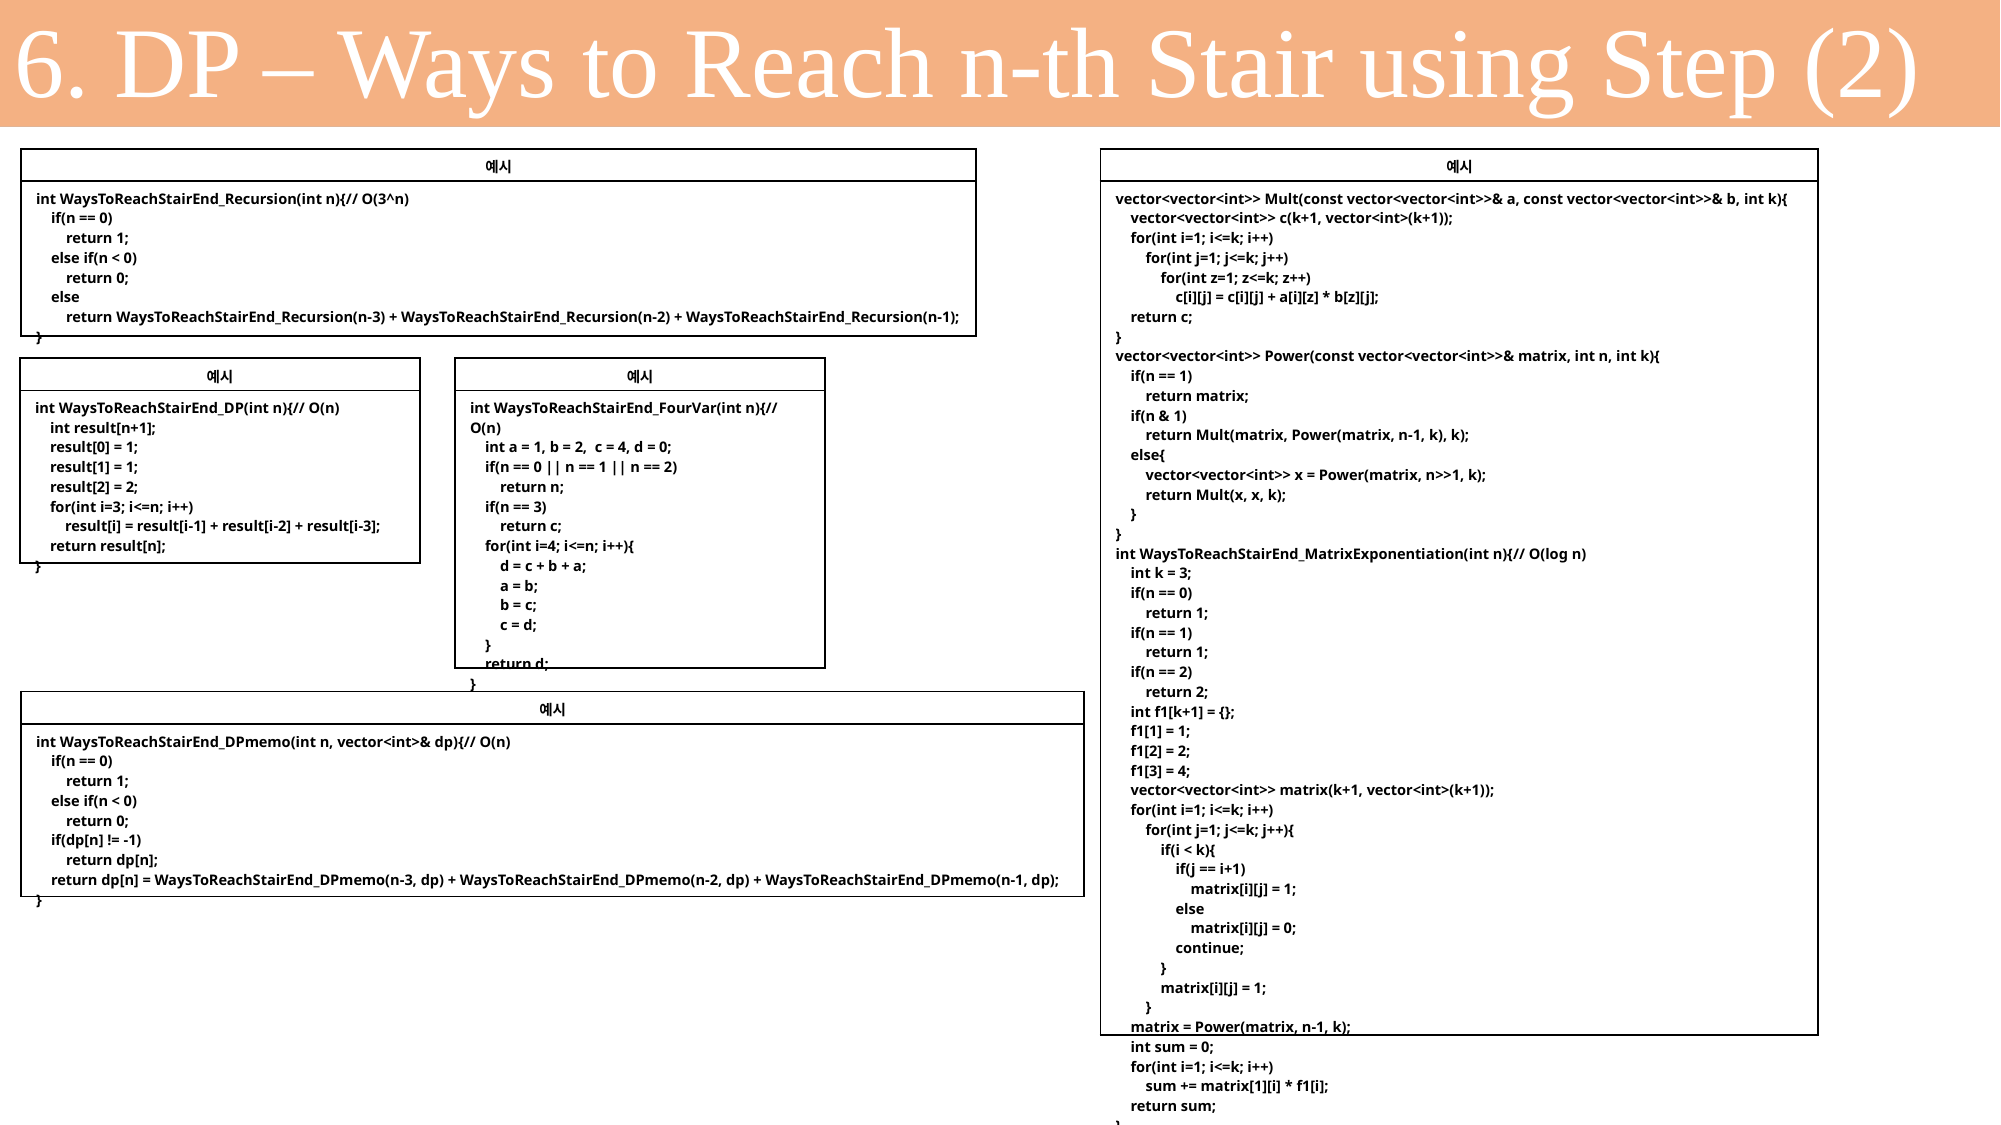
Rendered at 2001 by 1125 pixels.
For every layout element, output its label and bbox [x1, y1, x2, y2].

table_cell [21, 391, 419, 562]
table_cell [22, 725, 1083, 896]
table_header [1101, 150, 1817, 180]
table_cell [456, 391, 824, 667]
table_cell [1101, 182, 1817, 1034]
table_cell [22, 182, 975, 335]
table_header [22, 692, 1083, 723]
table_header [21, 359, 419, 390]
table_header [456, 359, 824, 390]
text_box [0, 0, 2000, 128]
table_header [22, 150, 975, 180]
